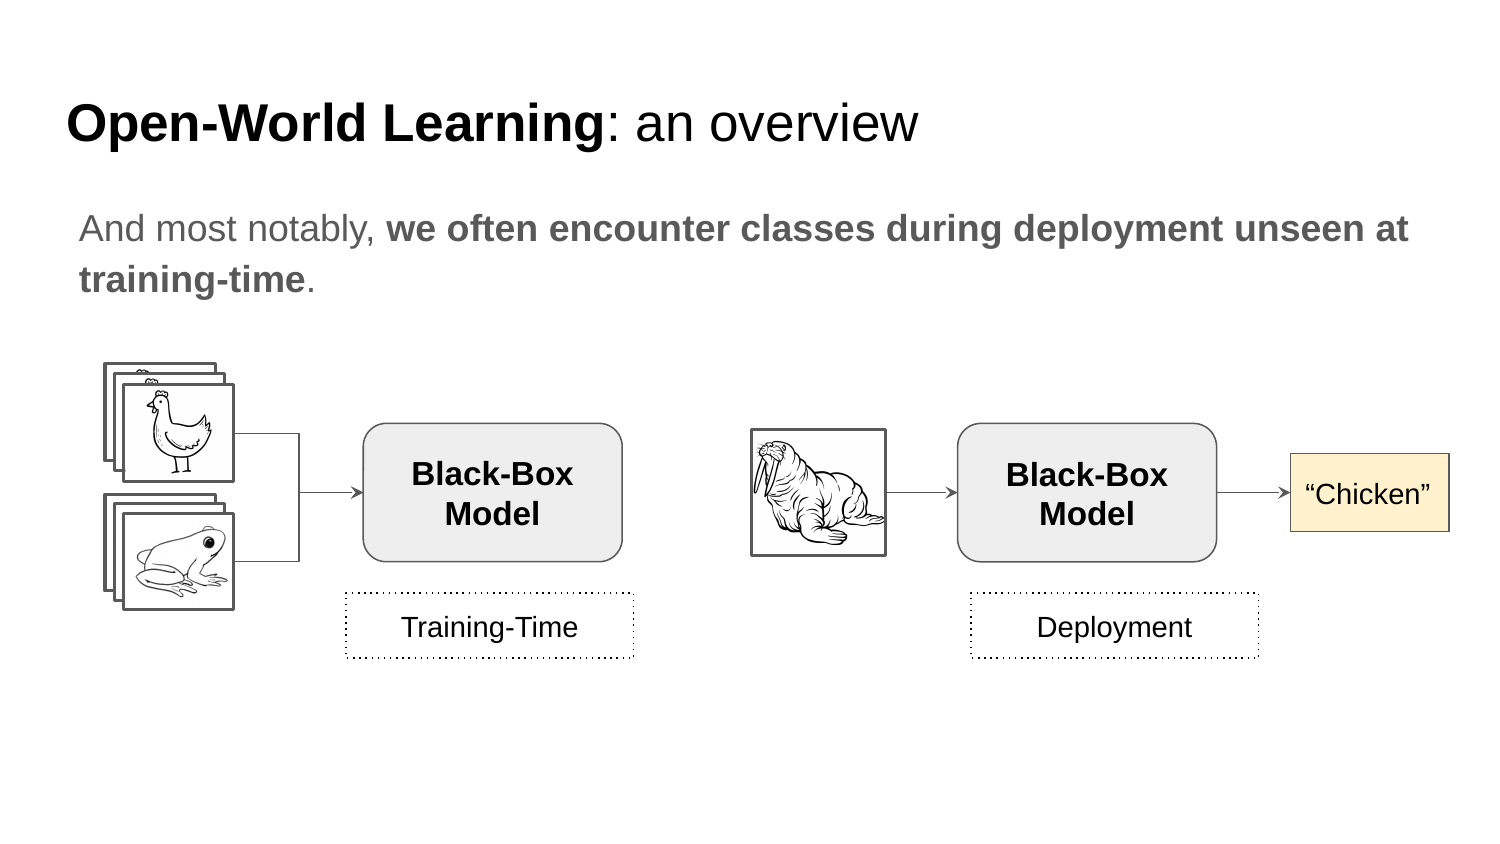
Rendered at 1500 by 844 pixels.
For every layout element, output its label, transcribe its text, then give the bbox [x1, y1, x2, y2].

text_box “Chicken” [1290, 453, 1449, 532]
text_box Black-Box Model [957, 423, 1217, 562]
text_box Black-Box Model [366, 423, 623, 562]
list And most notably, we often encounter classes during deployment unseen at training-time. [63, 182, 1462, 793]
picture [752, 430, 885, 555]
picture [106, 365, 233, 481]
text_box Deployment [970, 592, 1259, 658]
title Open-World Learning: an overview [51, 72, 1449, 167]
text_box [232, 492, 364, 562]
picture [106, 495, 233, 609]
text_box Training-Time [345, 592, 634, 658]
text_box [232, 433, 364, 491]
